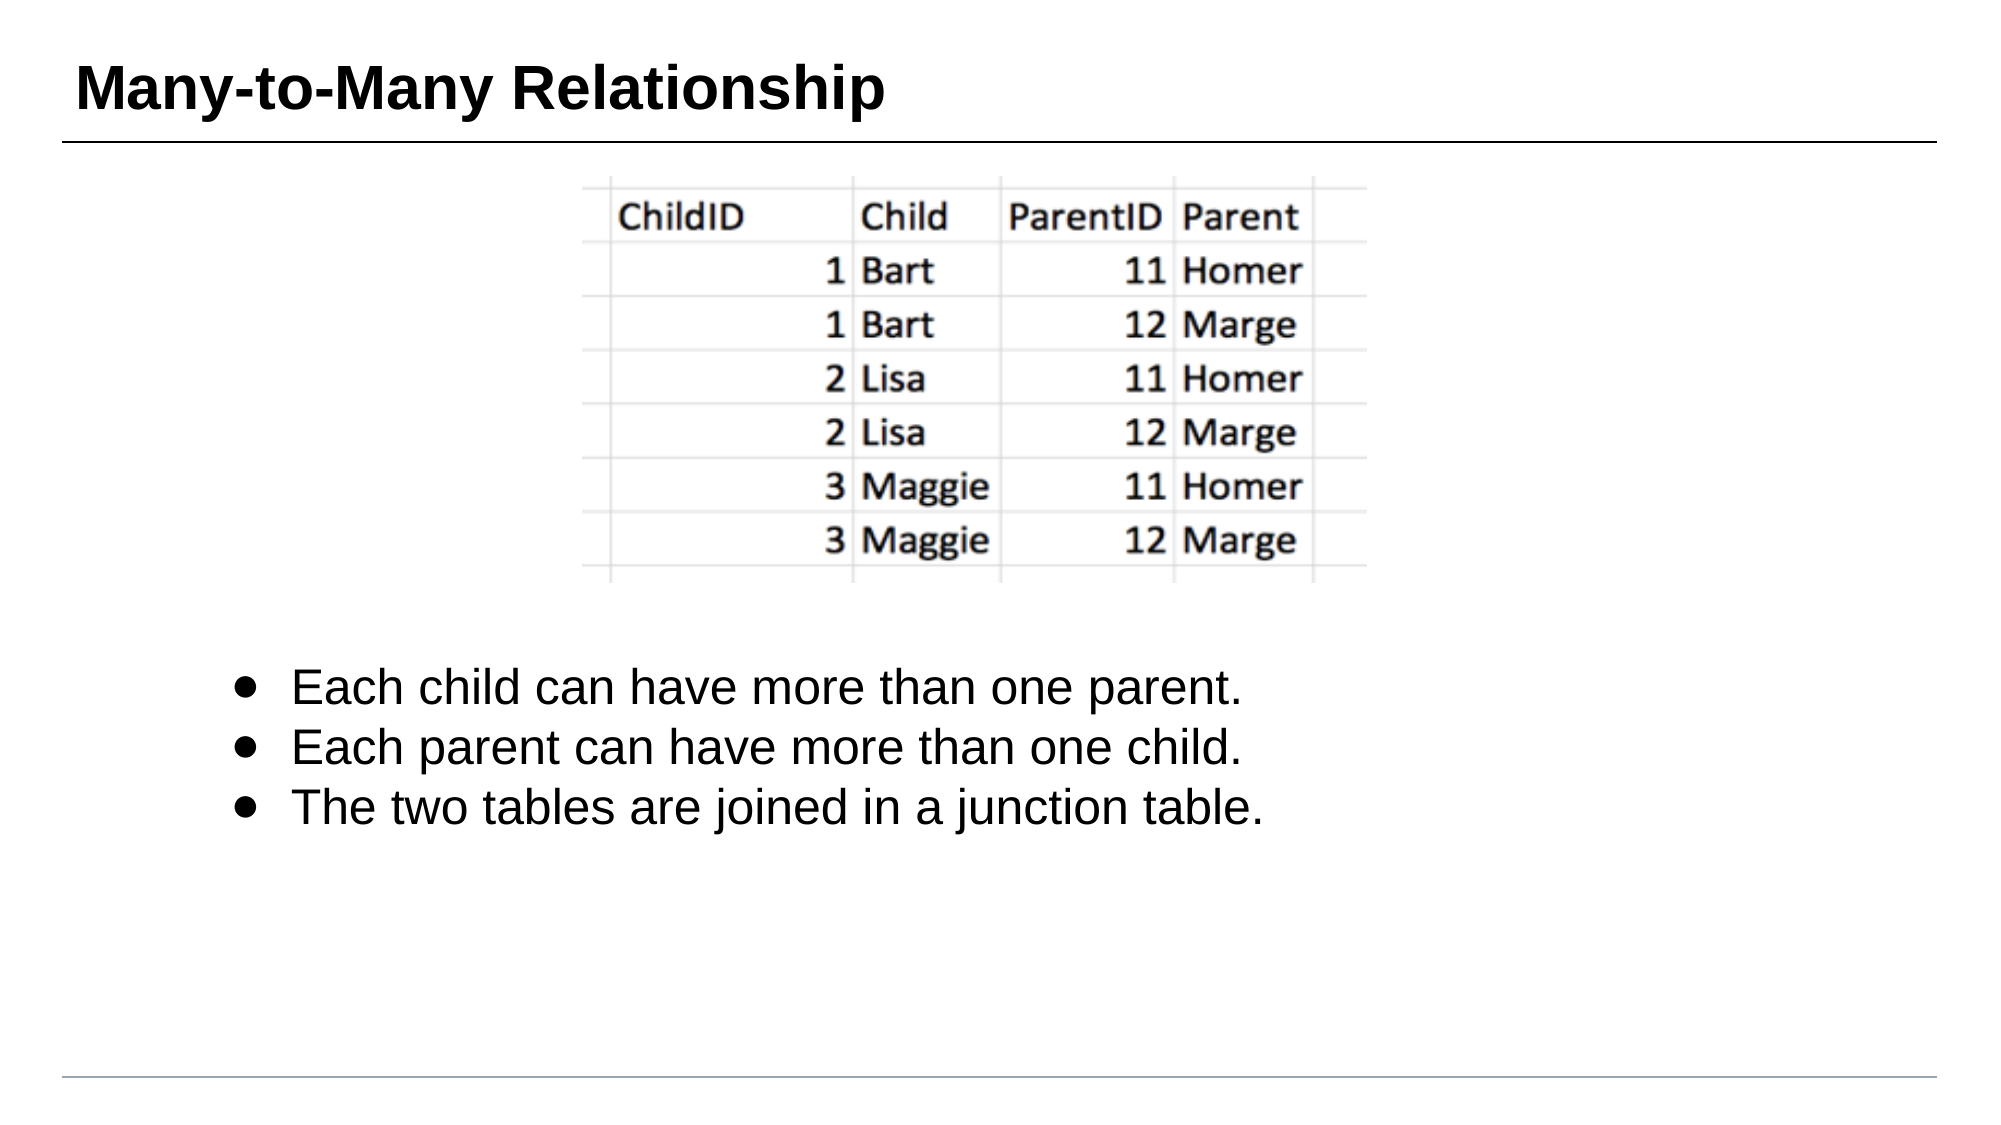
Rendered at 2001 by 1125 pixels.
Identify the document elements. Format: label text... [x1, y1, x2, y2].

text_box [325, 645, 357, 707]
title Many-to-Many Relationship [0, 49, 2000, 129]
picture [581, 176, 1367, 584]
list Each child can have more than one parent. Each parent can have more than one child. The two tables are joined in a junction table. [140, 646, 1808, 909]
